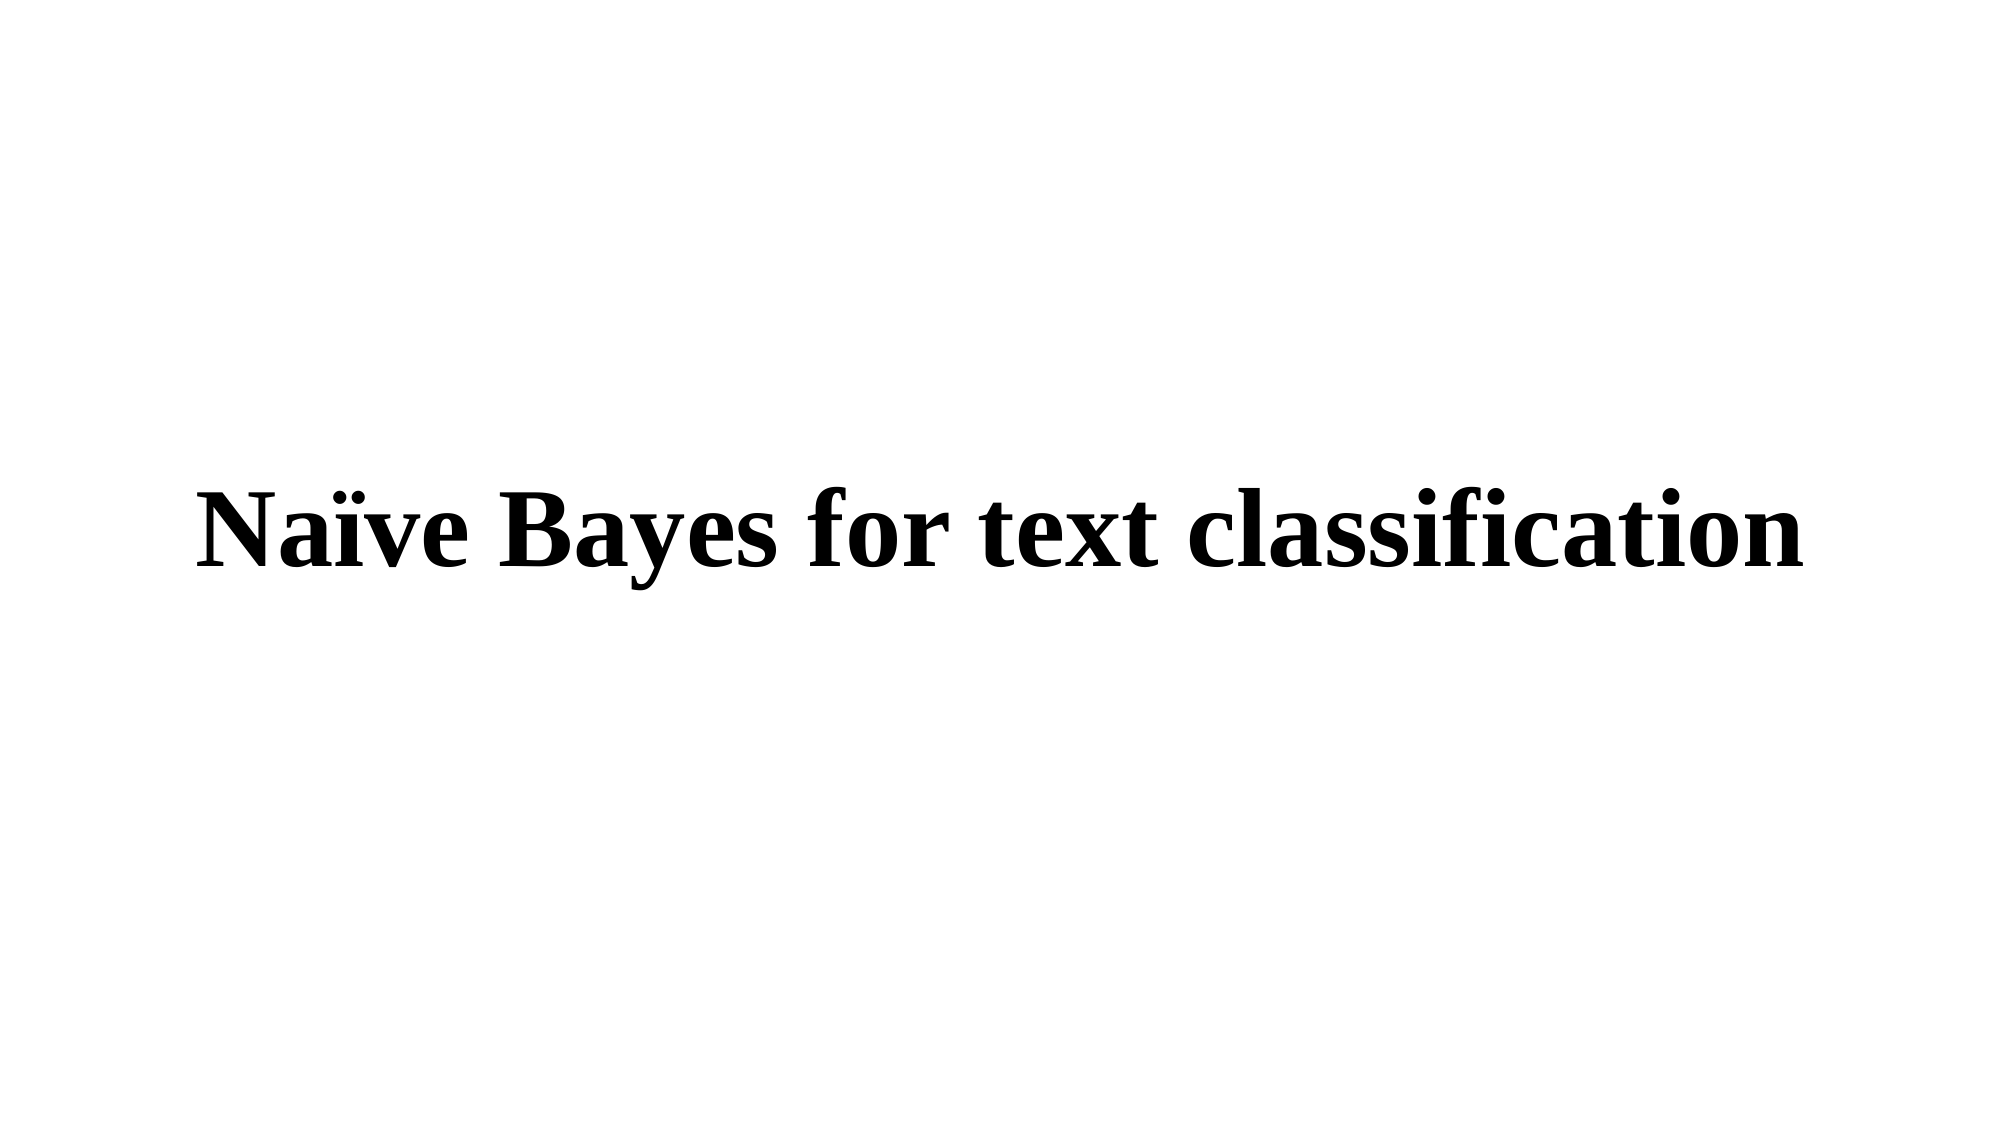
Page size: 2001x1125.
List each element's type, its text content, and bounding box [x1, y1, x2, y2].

text_box Naïve Bayes for text classification [181, 446, 1822, 597]
